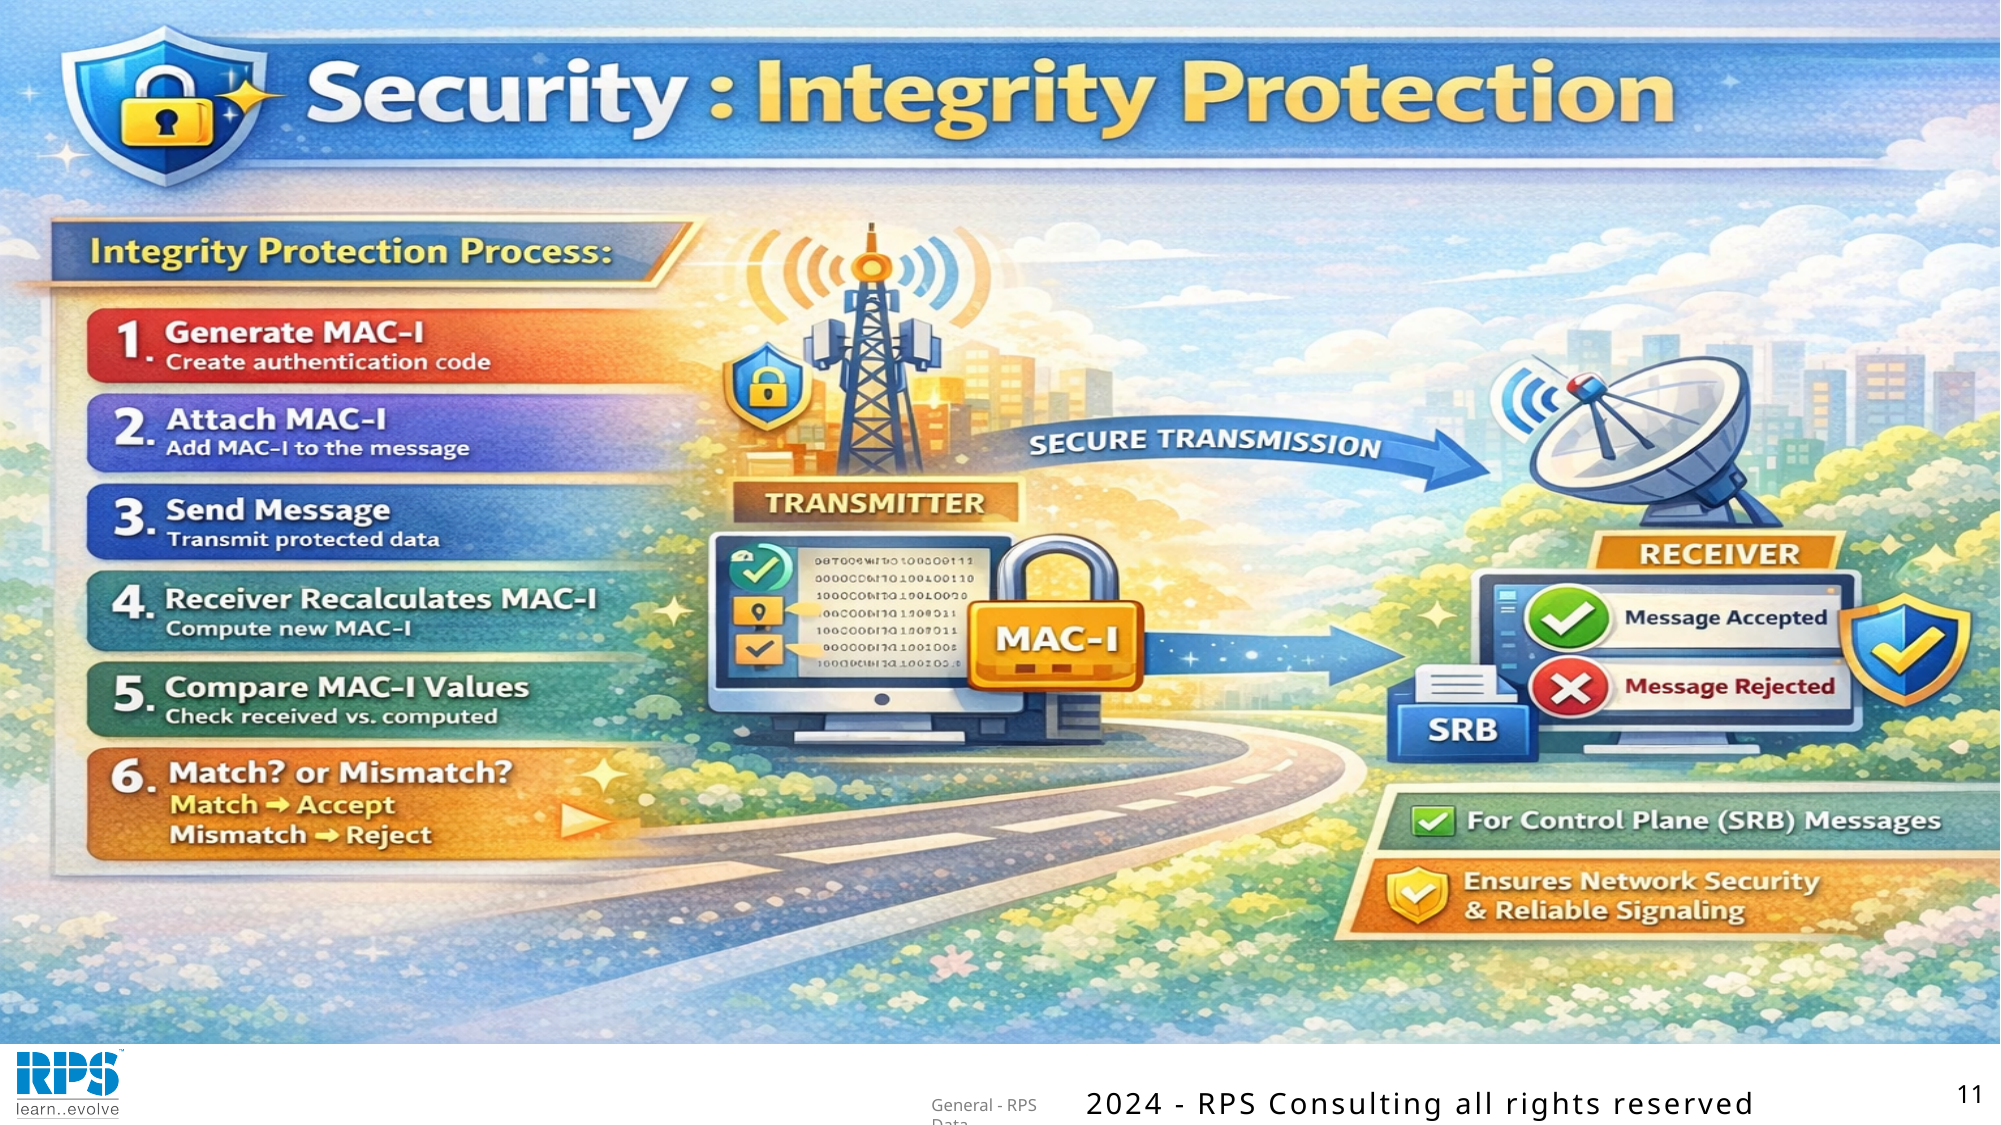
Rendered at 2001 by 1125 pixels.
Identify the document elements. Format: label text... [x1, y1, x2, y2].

picture [0, 0, 2000, 1044]
picture [17, 1048, 125, 1120]
slide_number 11 [1550, 1065, 2000, 1125]
text_box 2024 - RPS Consulting all rights reserved [727, 1079, 1550, 1121]
